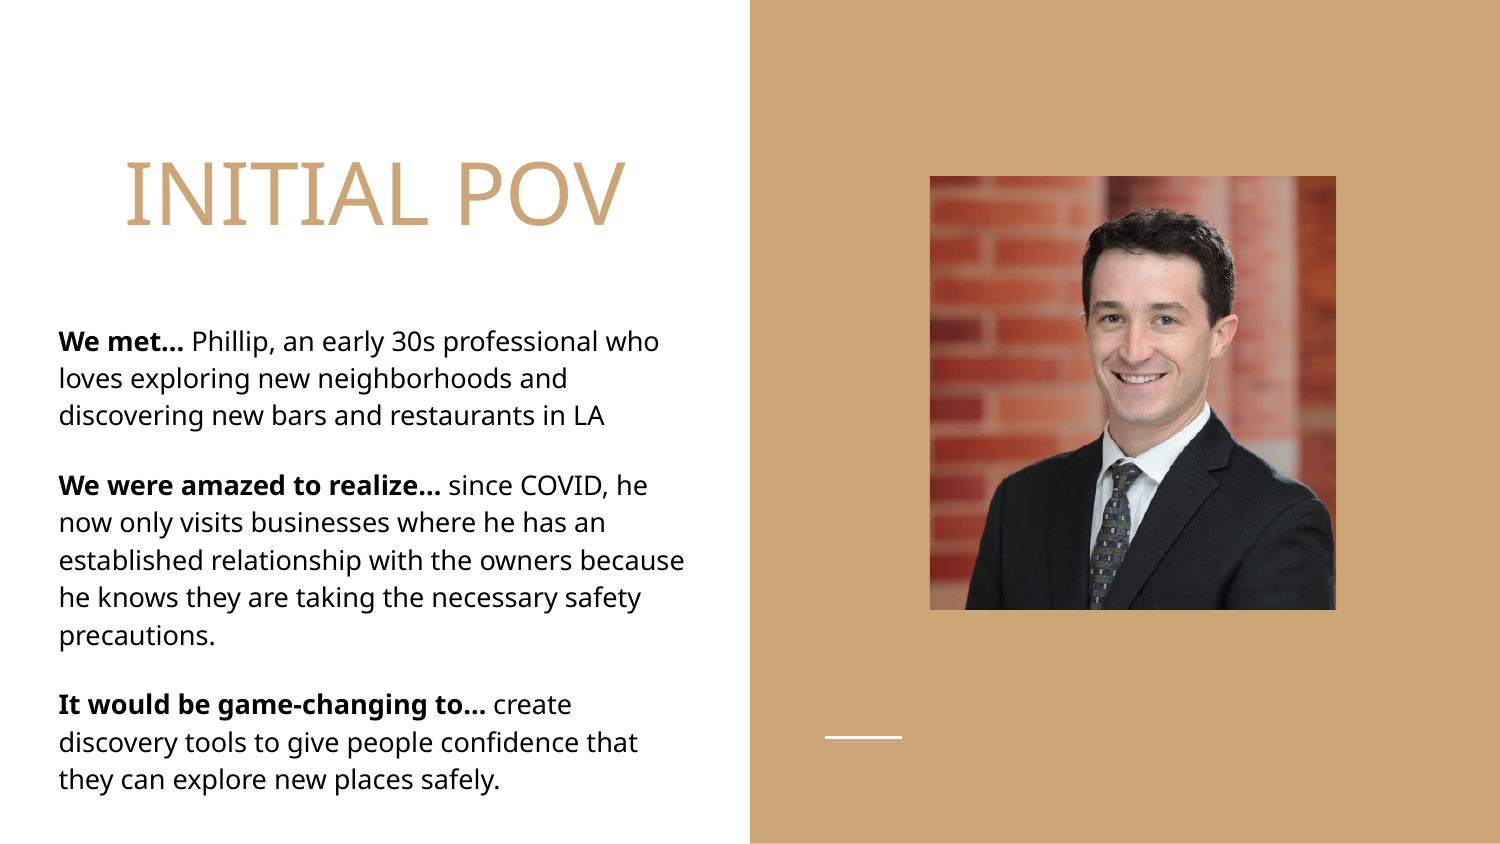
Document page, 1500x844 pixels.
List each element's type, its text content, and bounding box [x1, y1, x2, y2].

subtitle We met… Phillip, an early 30s professional who loves exploring new neighborhoods and discovering new bars and restaurants in LA We were amazed to realize… since COVID, he now only visits businesses where he has an established relationship with the owners because he knows they are taking the necessary safety precautions. It would be game-changing to… create discovery tools to give people confidence that they can explore new places safely. [43, 304, 708, 698]
title INITIAL POV [43, 119, 708, 258]
picture [929, 176, 1337, 611]
